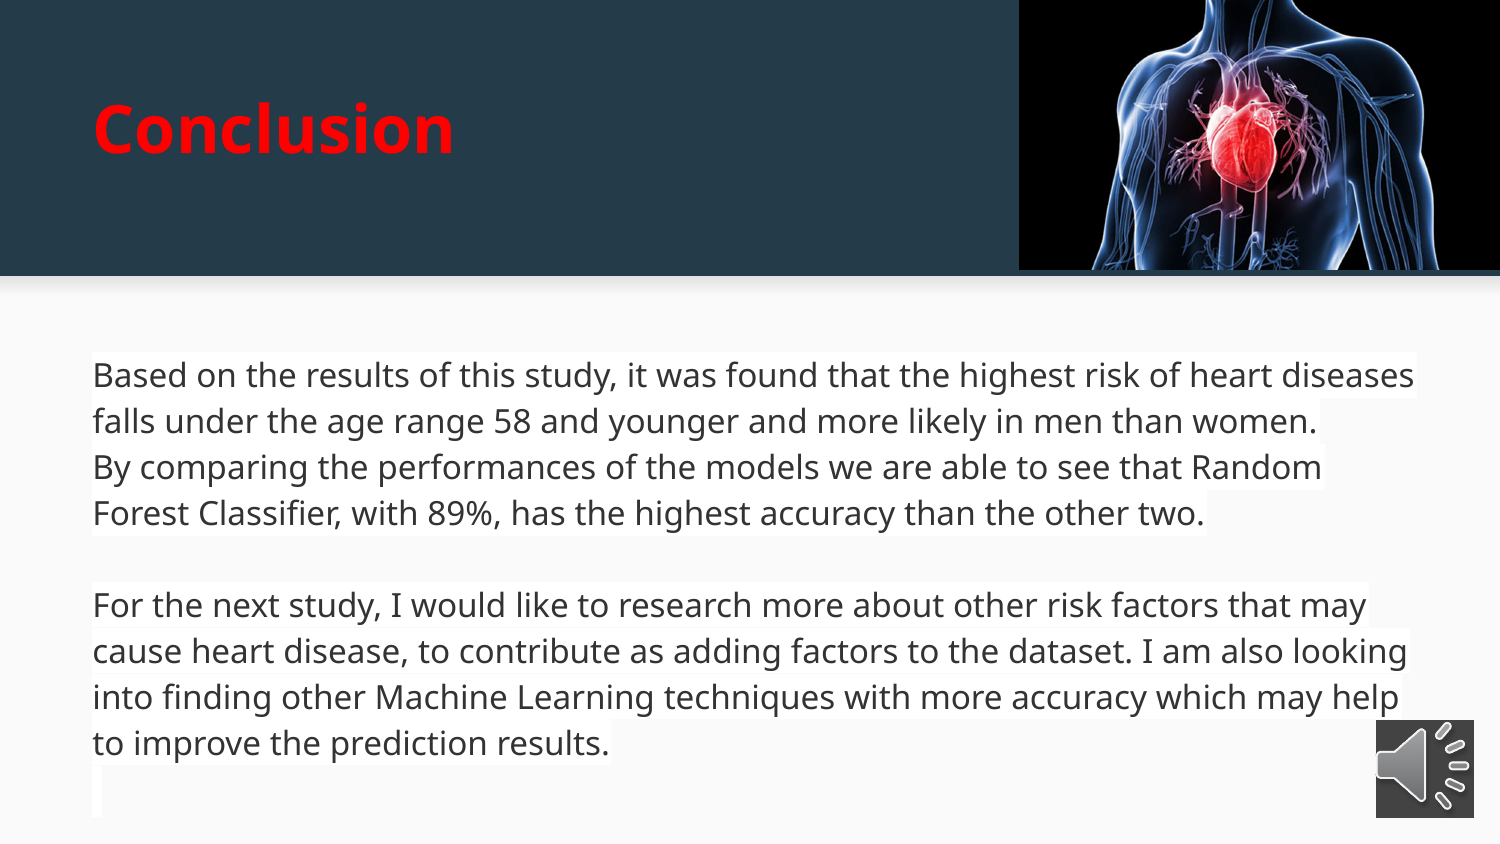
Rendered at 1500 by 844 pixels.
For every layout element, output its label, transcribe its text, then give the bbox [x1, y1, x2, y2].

picture [1018, 0, 1500, 271]
picture [1374, 718, 1476, 819]
list Based on the results of this study, it was found that the highest risk of heart diseases falls under the age range 58 and younger and more likely in men than women. By comparing the performances of the models we are able to see that Random Forest Classifier, with 89%, has the highest accuracy than the other two. For the next study, I would like to research more about other risk factors that may cause heart disease, to contribute as adding factors to the dataset. I am also looking into finding other Machine Learning techniques with more accuracy which may help to improve the prediction results. [77, 333, 1439, 763]
title Conclusion [77, 63, 1013, 182]
